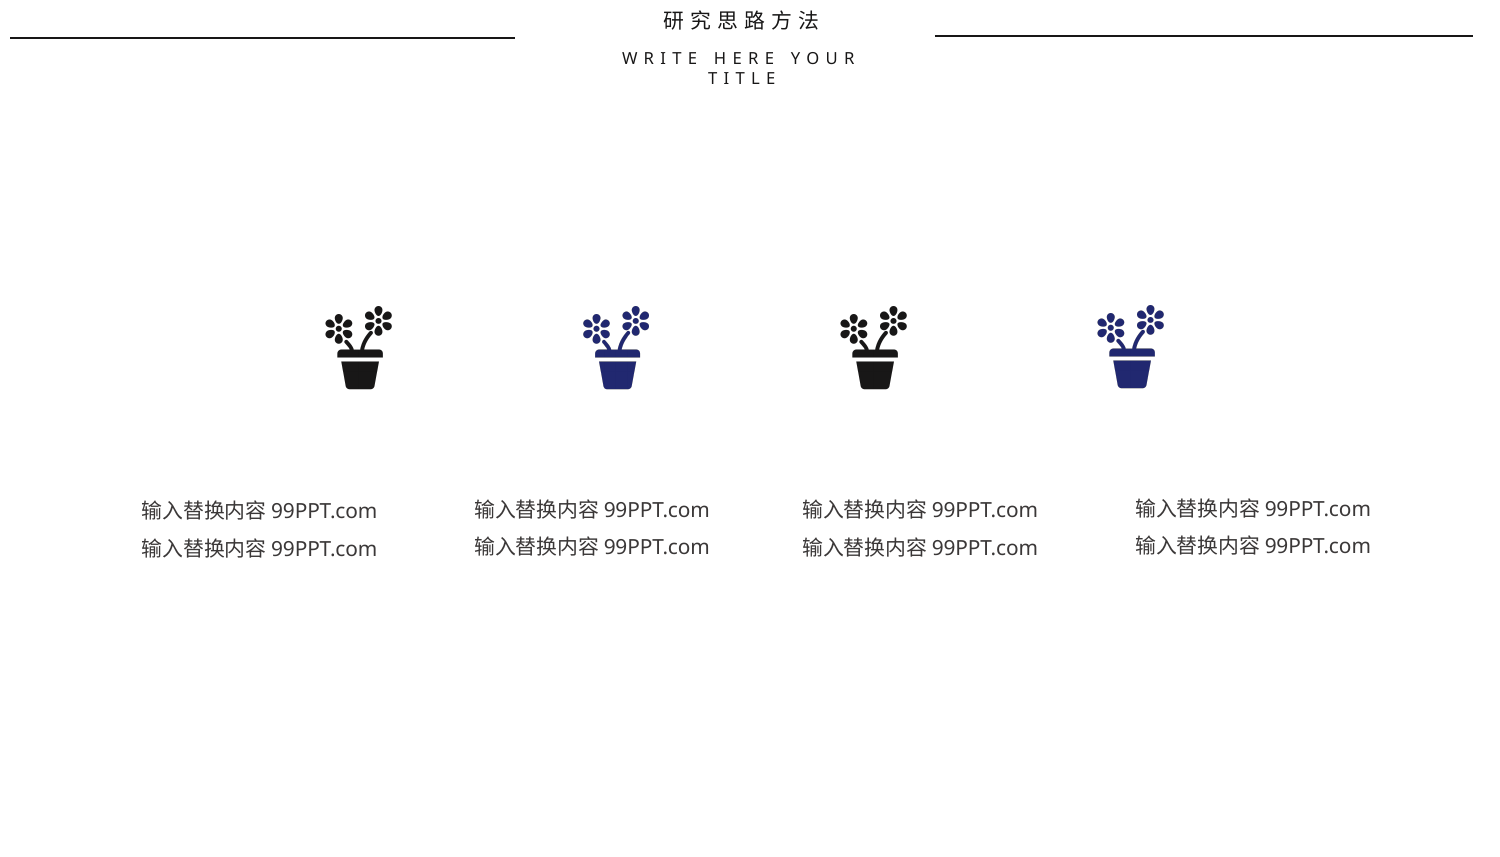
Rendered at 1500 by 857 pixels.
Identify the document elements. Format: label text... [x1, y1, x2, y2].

text_box 研究思路方法 [648, 0, 835, 40]
picture [569, 300, 663, 395]
text_box 输入替换内容99PPT.com 输入替换内容99PPT.com [98, 490, 421, 568]
picture [1083, 299, 1178, 394]
text_box WRITE HERE YOUR TITLE [585, 40, 898, 95]
text_box 输入替换内容99PPT.com 输入替换内容99PPT.com [431, 488, 754, 567]
picture [826, 300, 921, 395]
picture [311, 300, 406, 395]
text_box 输入替换内容99PPT.com 输入替换内容99PPT.com [759, 489, 1082, 567]
text_box 输入替换内容99PPT.com 输入替换内容99PPT.com [1092, 488, 1415, 566]
